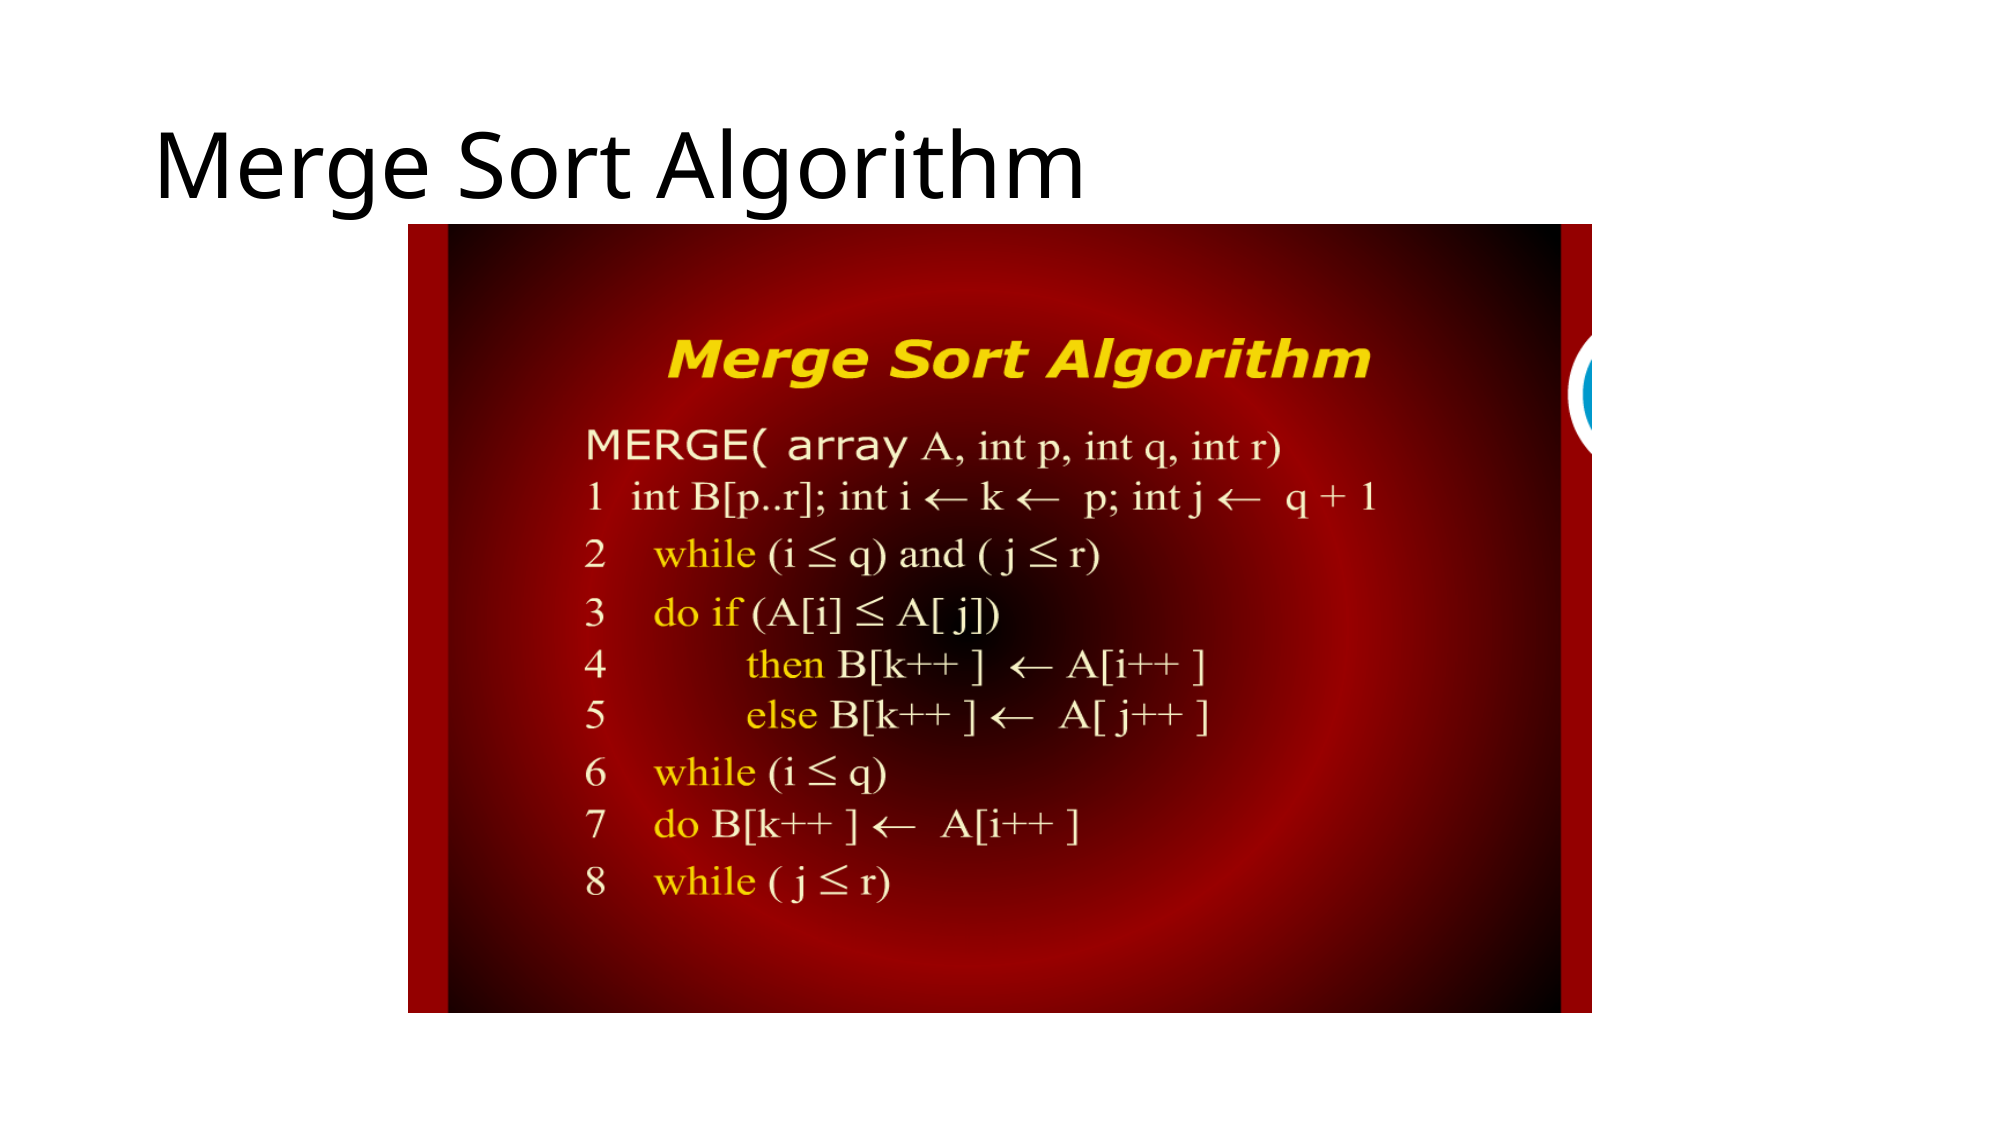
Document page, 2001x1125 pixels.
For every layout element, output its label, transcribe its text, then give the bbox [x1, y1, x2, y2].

title Merge Sort Algorithm [137, 59, 1863, 278]
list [408, 224, 1592, 1013]
